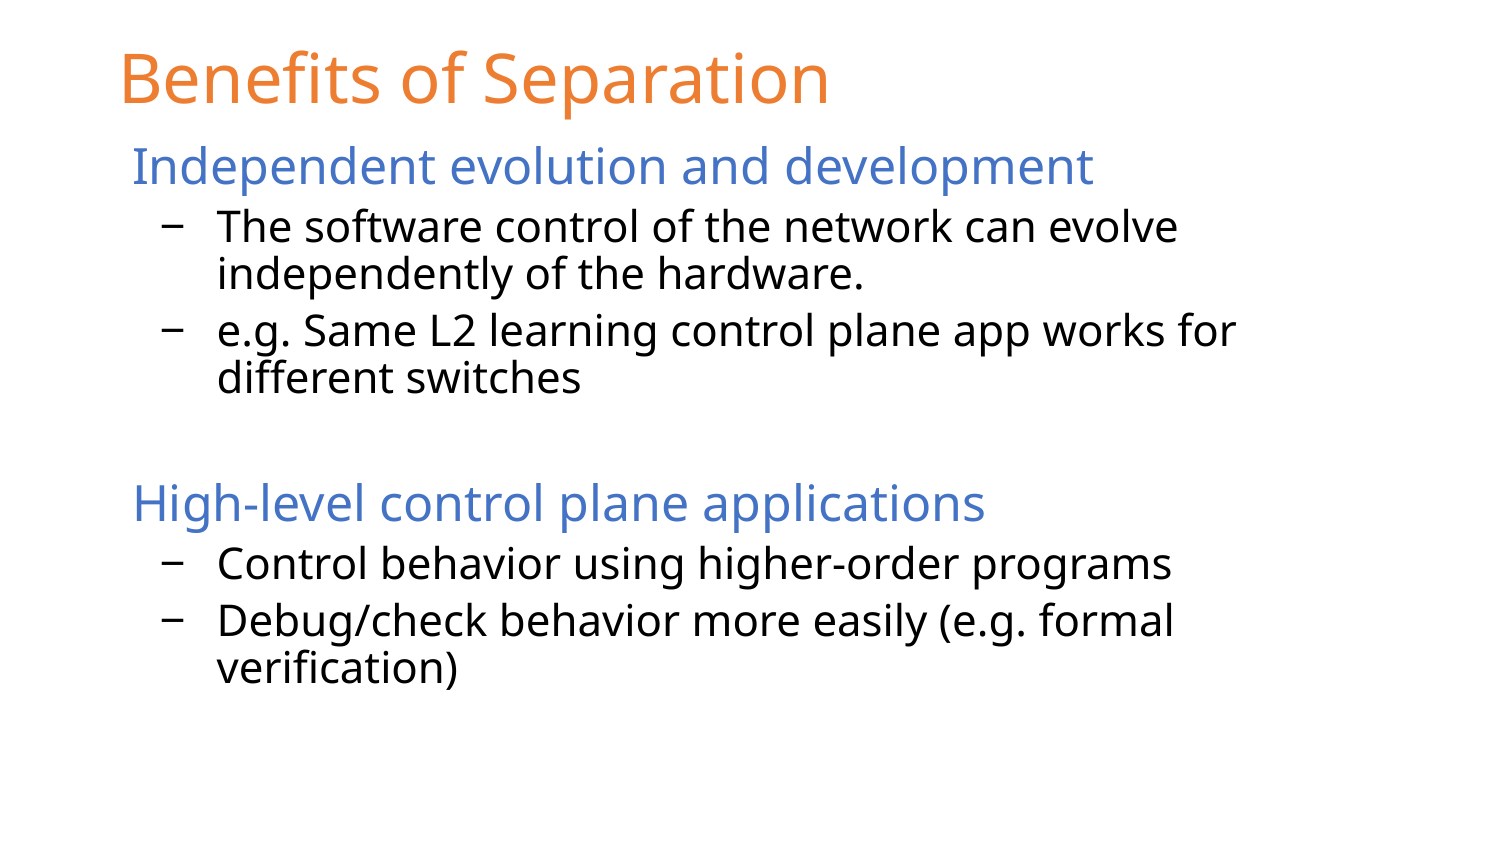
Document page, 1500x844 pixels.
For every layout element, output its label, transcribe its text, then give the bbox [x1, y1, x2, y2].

title Benefits of Separation [103, 44, 1397, 118]
list Independent evolution and development The software control of the network can evolve independently of the hardware. e.g. Same L2 learning control plane app works for different switches High-level control plane applications Control behavior using higher-order programs Debug/check behavior more easily (e.g. formal verification) [103, 133, 1397, 760]
